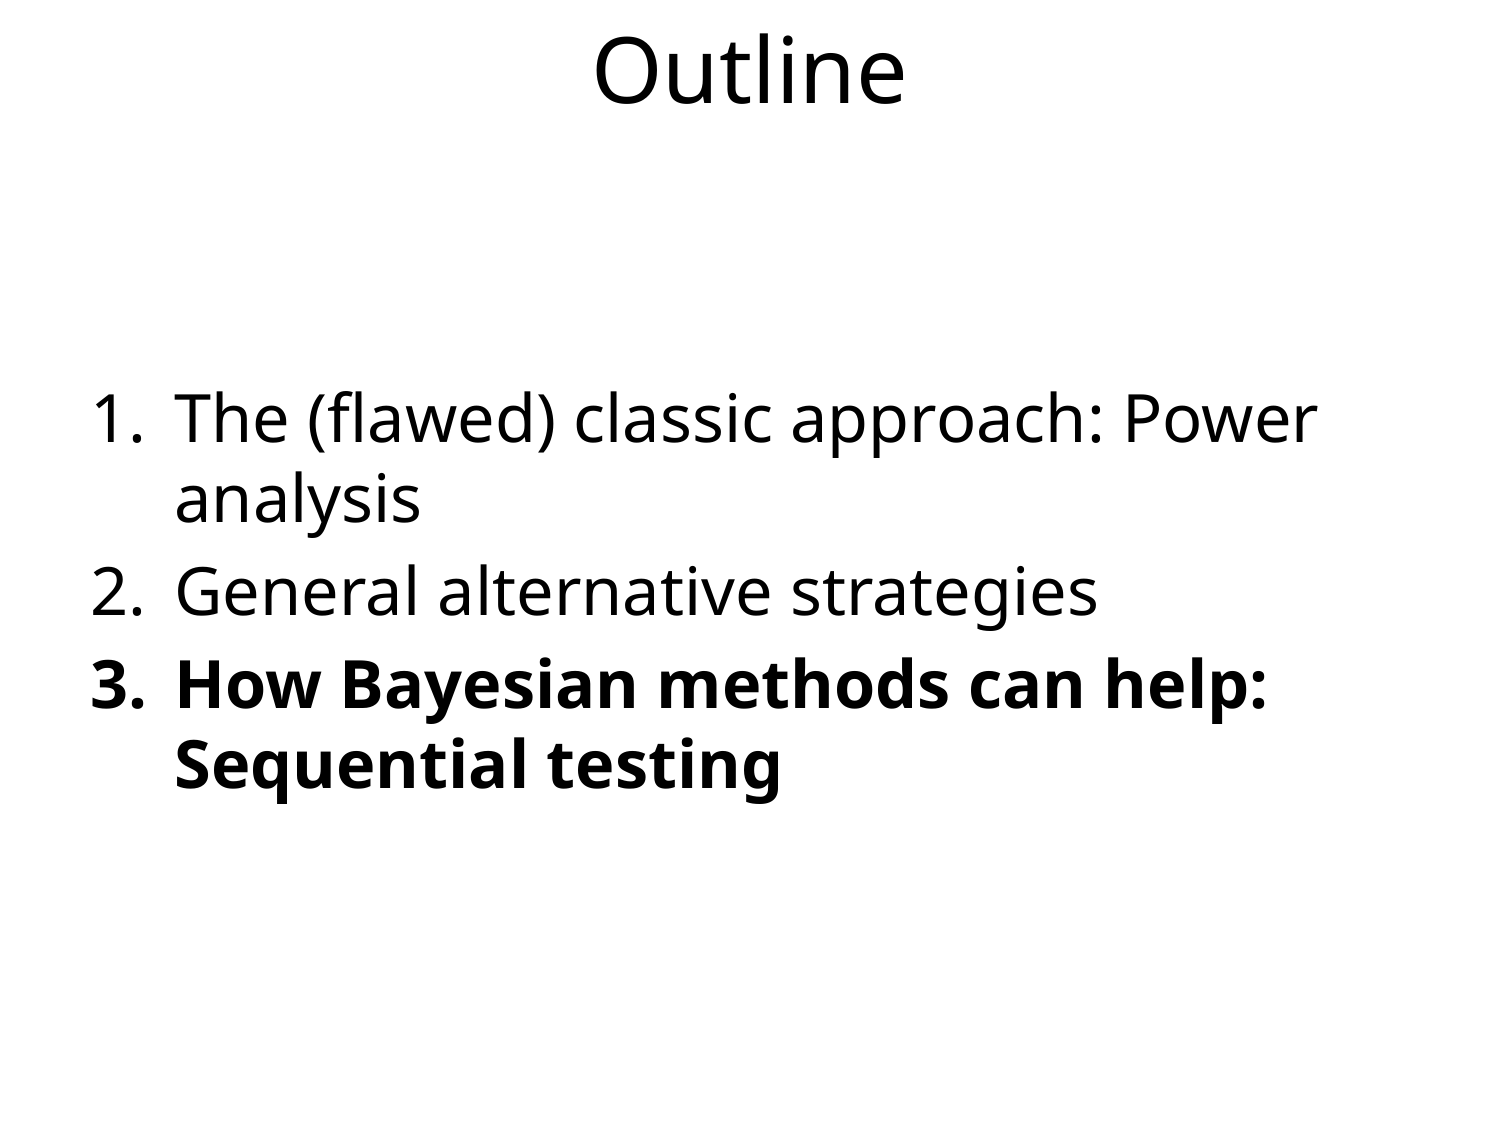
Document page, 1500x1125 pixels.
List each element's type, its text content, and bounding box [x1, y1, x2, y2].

title Outline [0, 0, 1500, 135]
list The (flawed) classic approach: Power analysis General alternative strategies How Bayesian methods can help: Sequential testing [75, 172, 1425, 1005]
